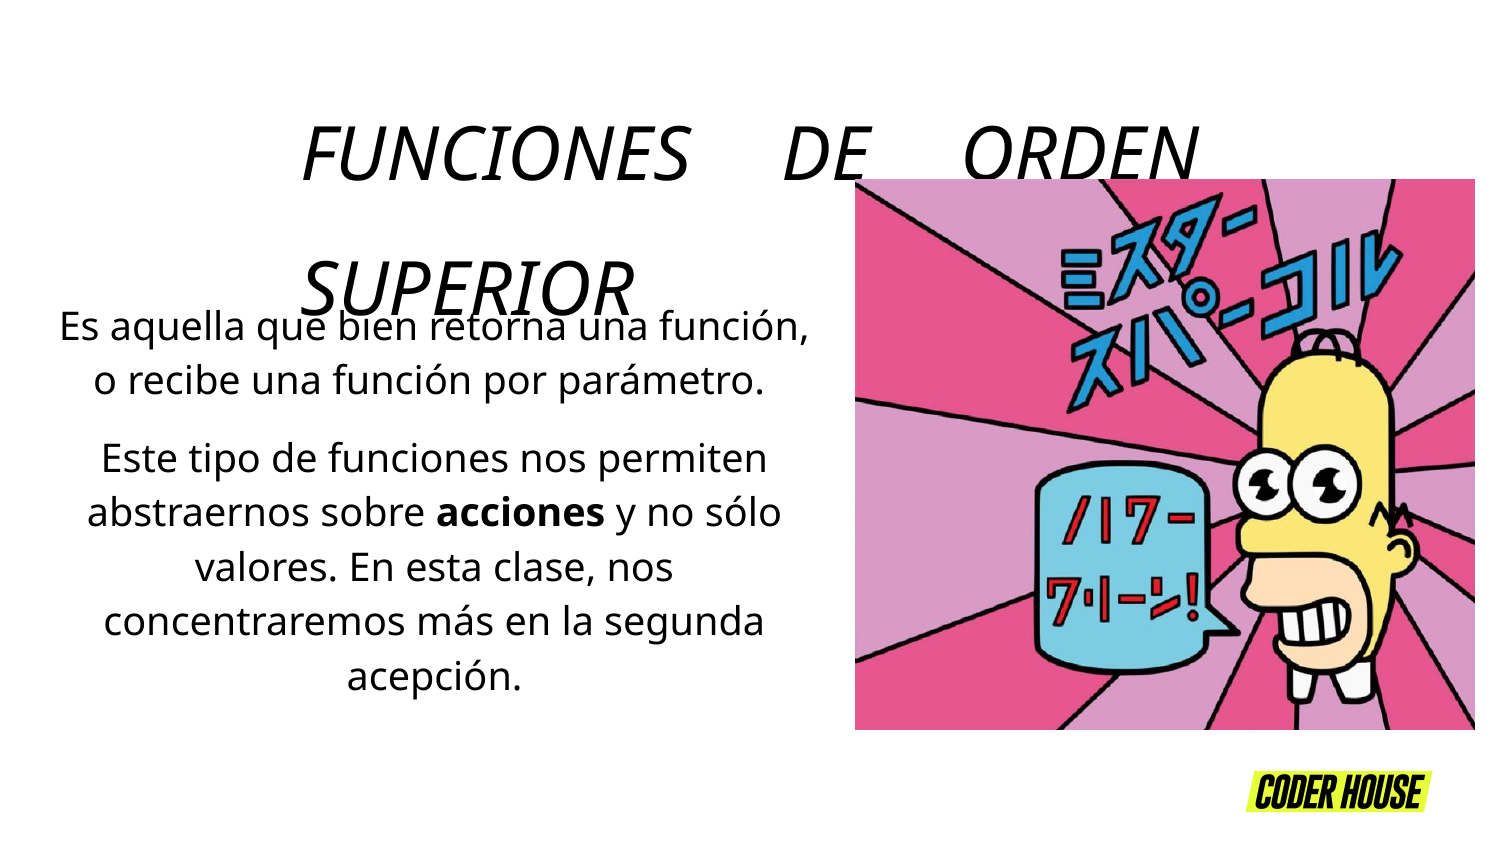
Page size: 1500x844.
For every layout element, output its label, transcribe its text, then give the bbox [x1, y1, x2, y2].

text_box FUNCIONES DE ORDEN SUPERIOR [285, 45, 1215, 155]
text_box Es aquella que bien retorna una función, o recibe una función por parámetro. Este tipo de funciones nos permiten abstraernos sobre acciones y no sólo valores. En esta clase, nos concentraremos más en la segunda acepción. [38, 278, 831, 630]
picture [1241, 764, 1437, 819]
picture [855, 178, 1476, 730]
